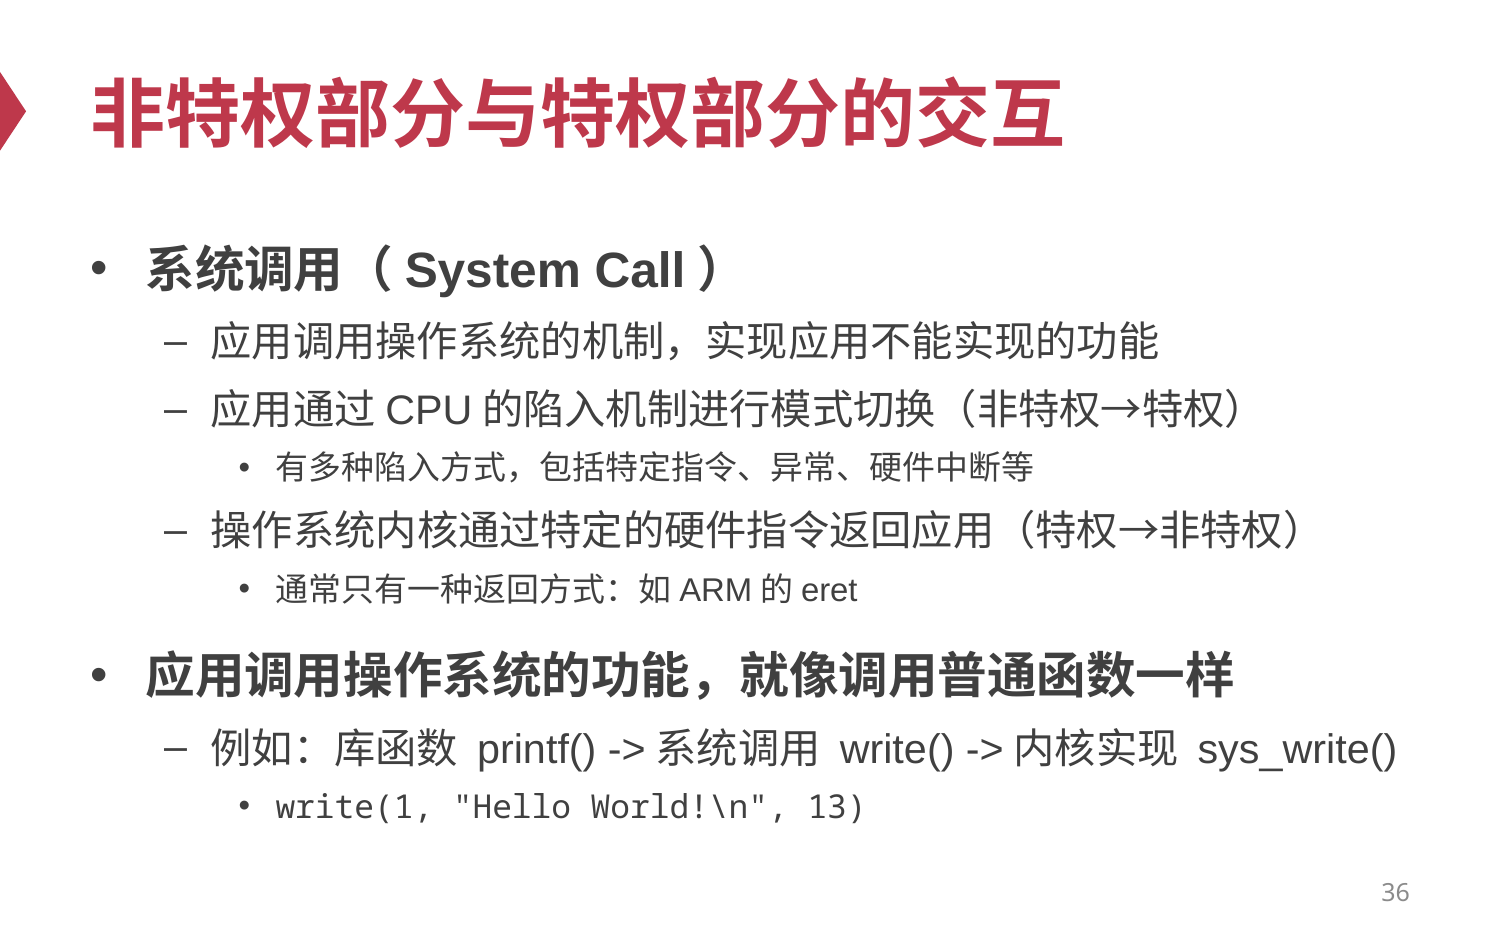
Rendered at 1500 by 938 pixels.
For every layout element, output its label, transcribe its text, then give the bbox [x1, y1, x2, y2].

list 系统调用（System Call） 应用调用操作系统的机制，实现应用不能实现的功能 应用通过CPU的陷入机制进行模式切换（非特权→特权） 有多种陷入方式，包括特定指令、异常、硬件中断等 操作系统内核通过特定的硬件指令返回应用（特权→非特权） 通常只有一种返回方式：如ARM的eret 应用调用操作系统的功能，就像调用普通函数一样 例如：库函数 printf() ->系统调用 write() ->内核实现 sys_write() write(1, "Hello World!\n", 13) [75, 218, 1425, 894]
slide_number 36 [1074, 868, 1425, 919]
title 非特权部分与特权部分的交互 [75, 37, 1425, 186]
